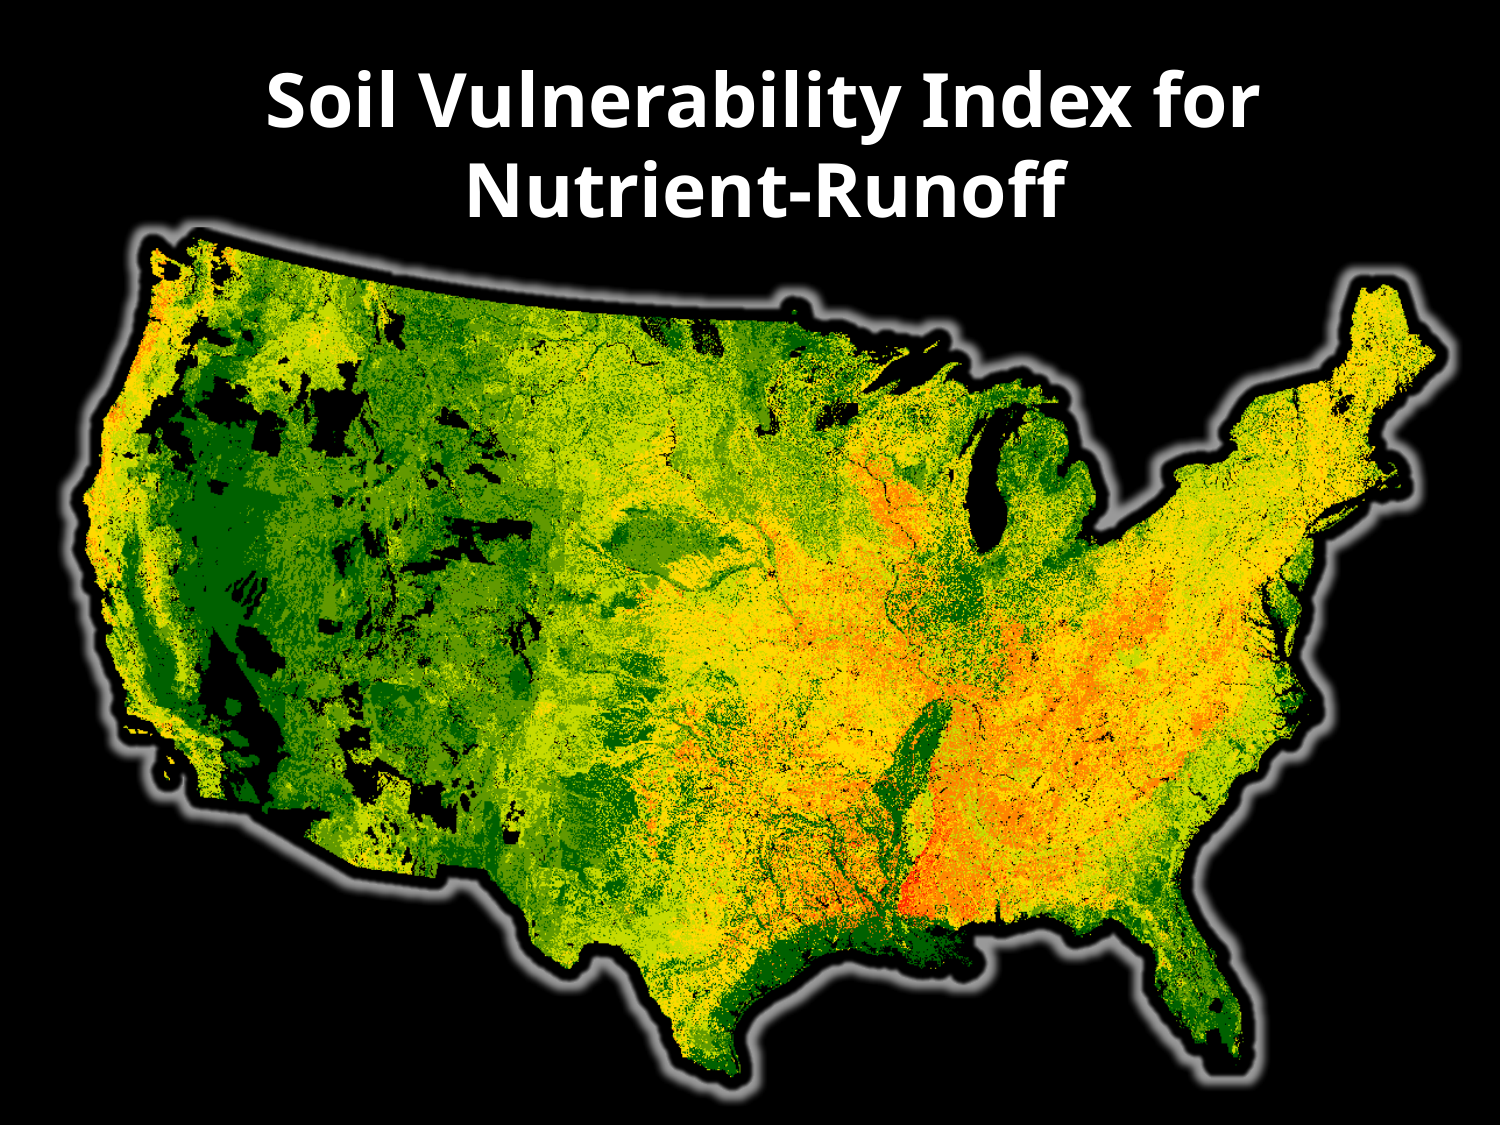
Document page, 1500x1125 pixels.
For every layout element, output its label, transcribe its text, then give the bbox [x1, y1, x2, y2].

picture [0, 197, 1500, 1125]
text_box Soil Vulnerability Index for Nutrient-Runoff [251, 45, 1278, 184]
